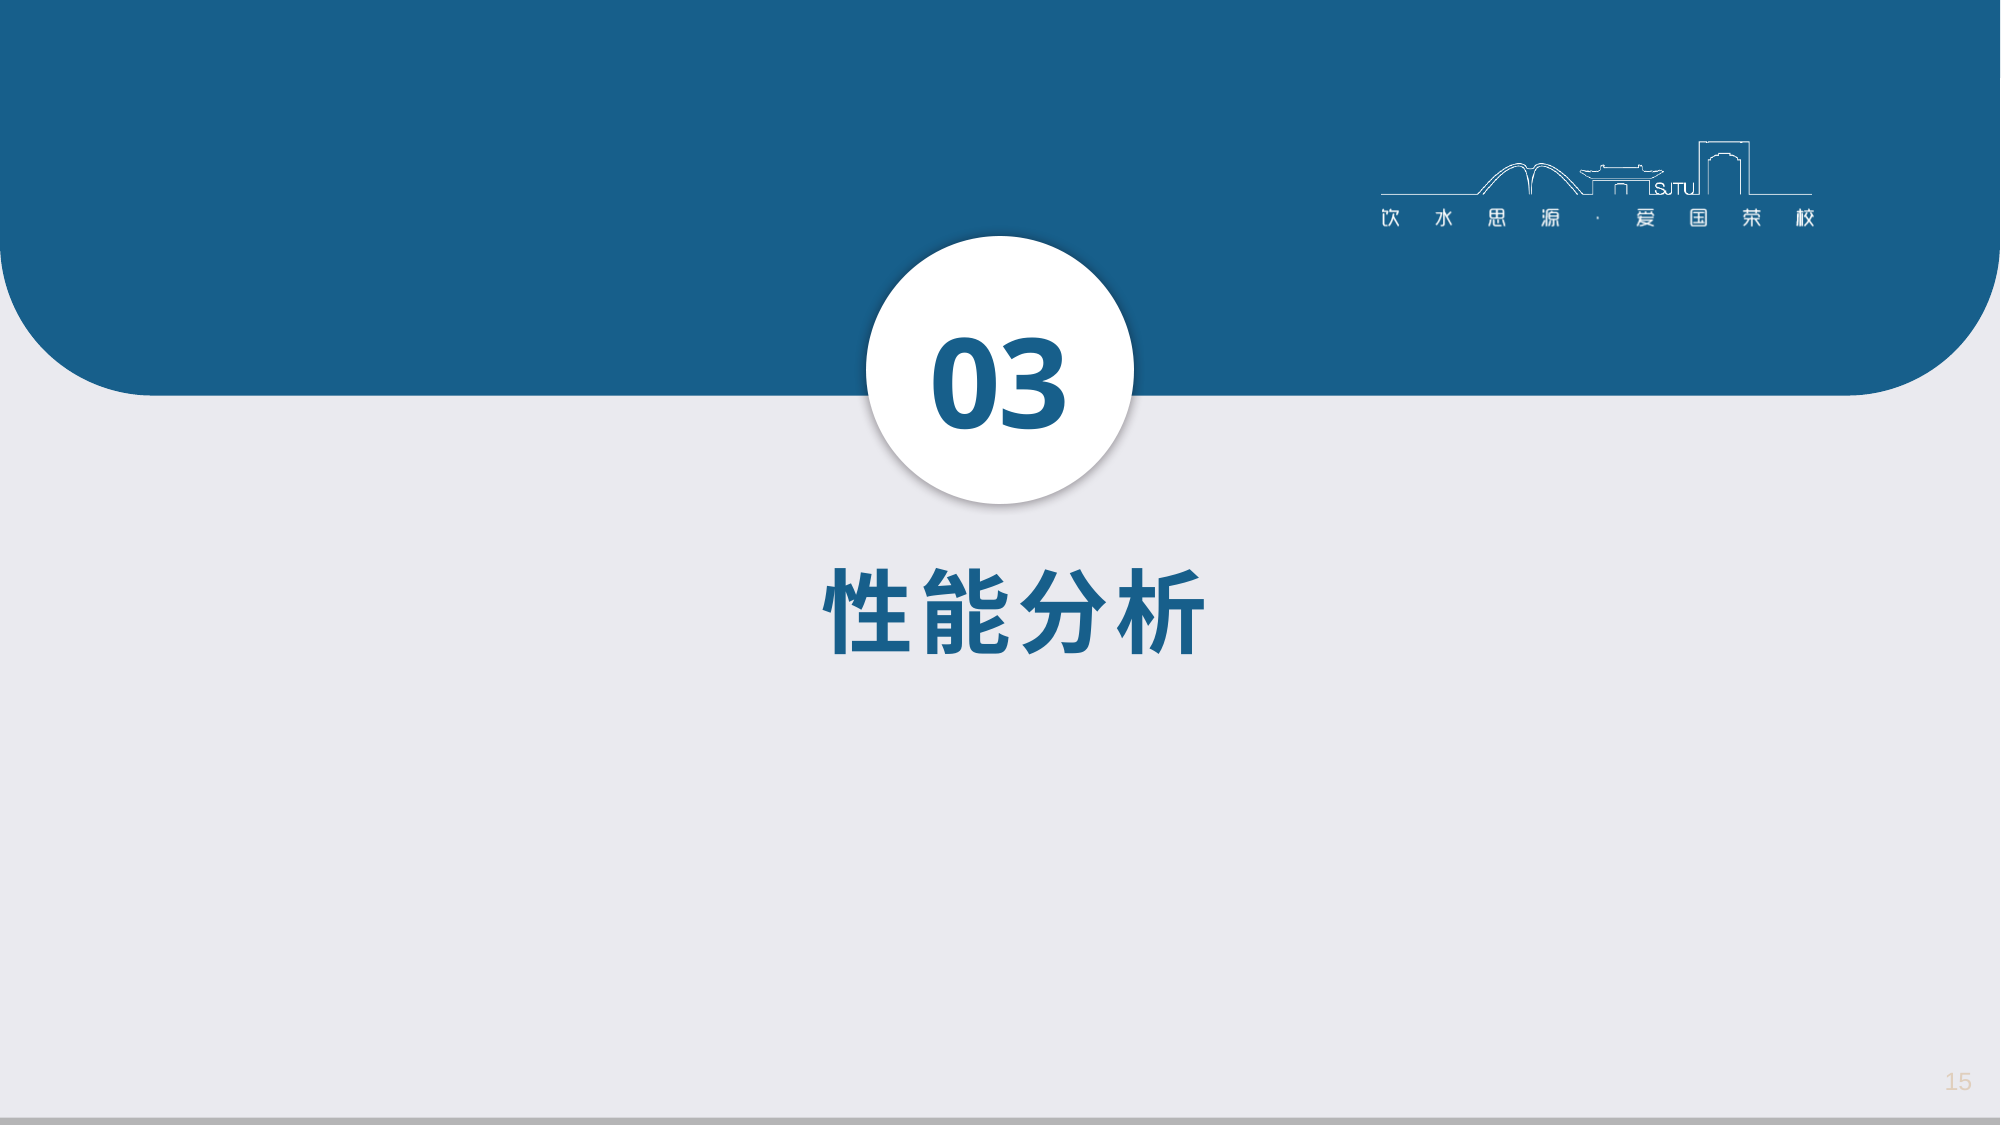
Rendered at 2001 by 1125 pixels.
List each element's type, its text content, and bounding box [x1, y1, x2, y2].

slide_number 15 [1817, 1052, 1988, 1109]
picture [854, 225, 1145, 516]
title 性能分析 [172, 554, 1858, 674]
